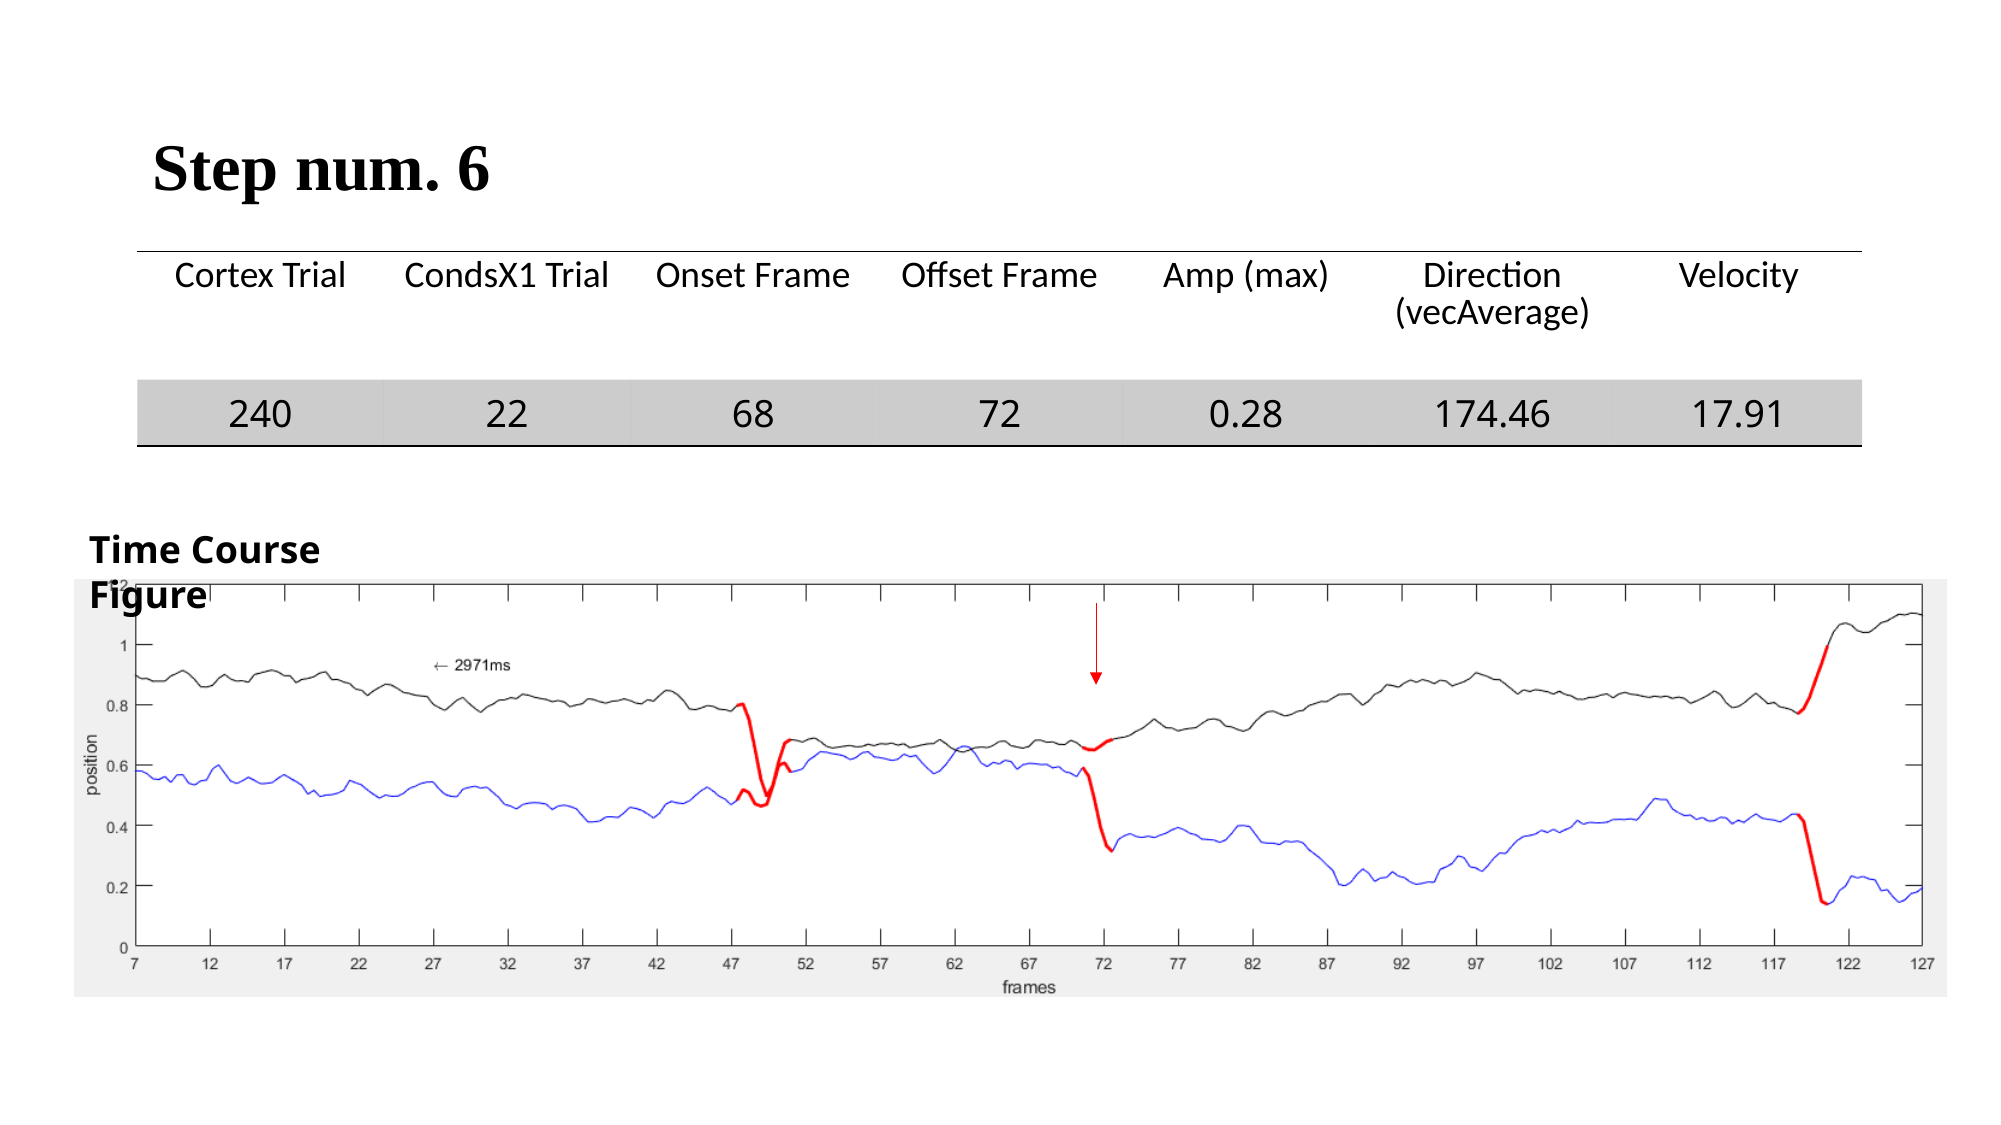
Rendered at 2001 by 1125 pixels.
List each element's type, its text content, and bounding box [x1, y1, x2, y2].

table_cell 0.28 [1123, 380, 1369, 445]
picture [74, 579, 1947, 997]
table_header Onset Frame [630, 252, 877, 380]
table_header Direction (vecAverage) [1369, 252, 1616, 380]
table_header Amp (max) [1123, 252, 1369, 380]
table_cell 68 [630, 380, 877, 445]
table_header Offset Frame [877, 252, 1123, 380]
table_header CondsX1 Trial [384, 252, 630, 380]
table_header Cortex Trial [137, 252, 384, 380]
table_cell 240 [137, 380, 384, 445]
table_cell 17.91 [1616, 380, 1862, 445]
table_cell 174.46 [1369, 380, 1616, 445]
text_box Time Course Figure [74, 518, 437, 579]
title Step num. 6 [137, 59, 1863, 278]
table_cell 22 [384, 380, 630, 445]
table_cell 72 [877, 380, 1123, 445]
table_header Velocity [1616, 252, 1862, 380]
